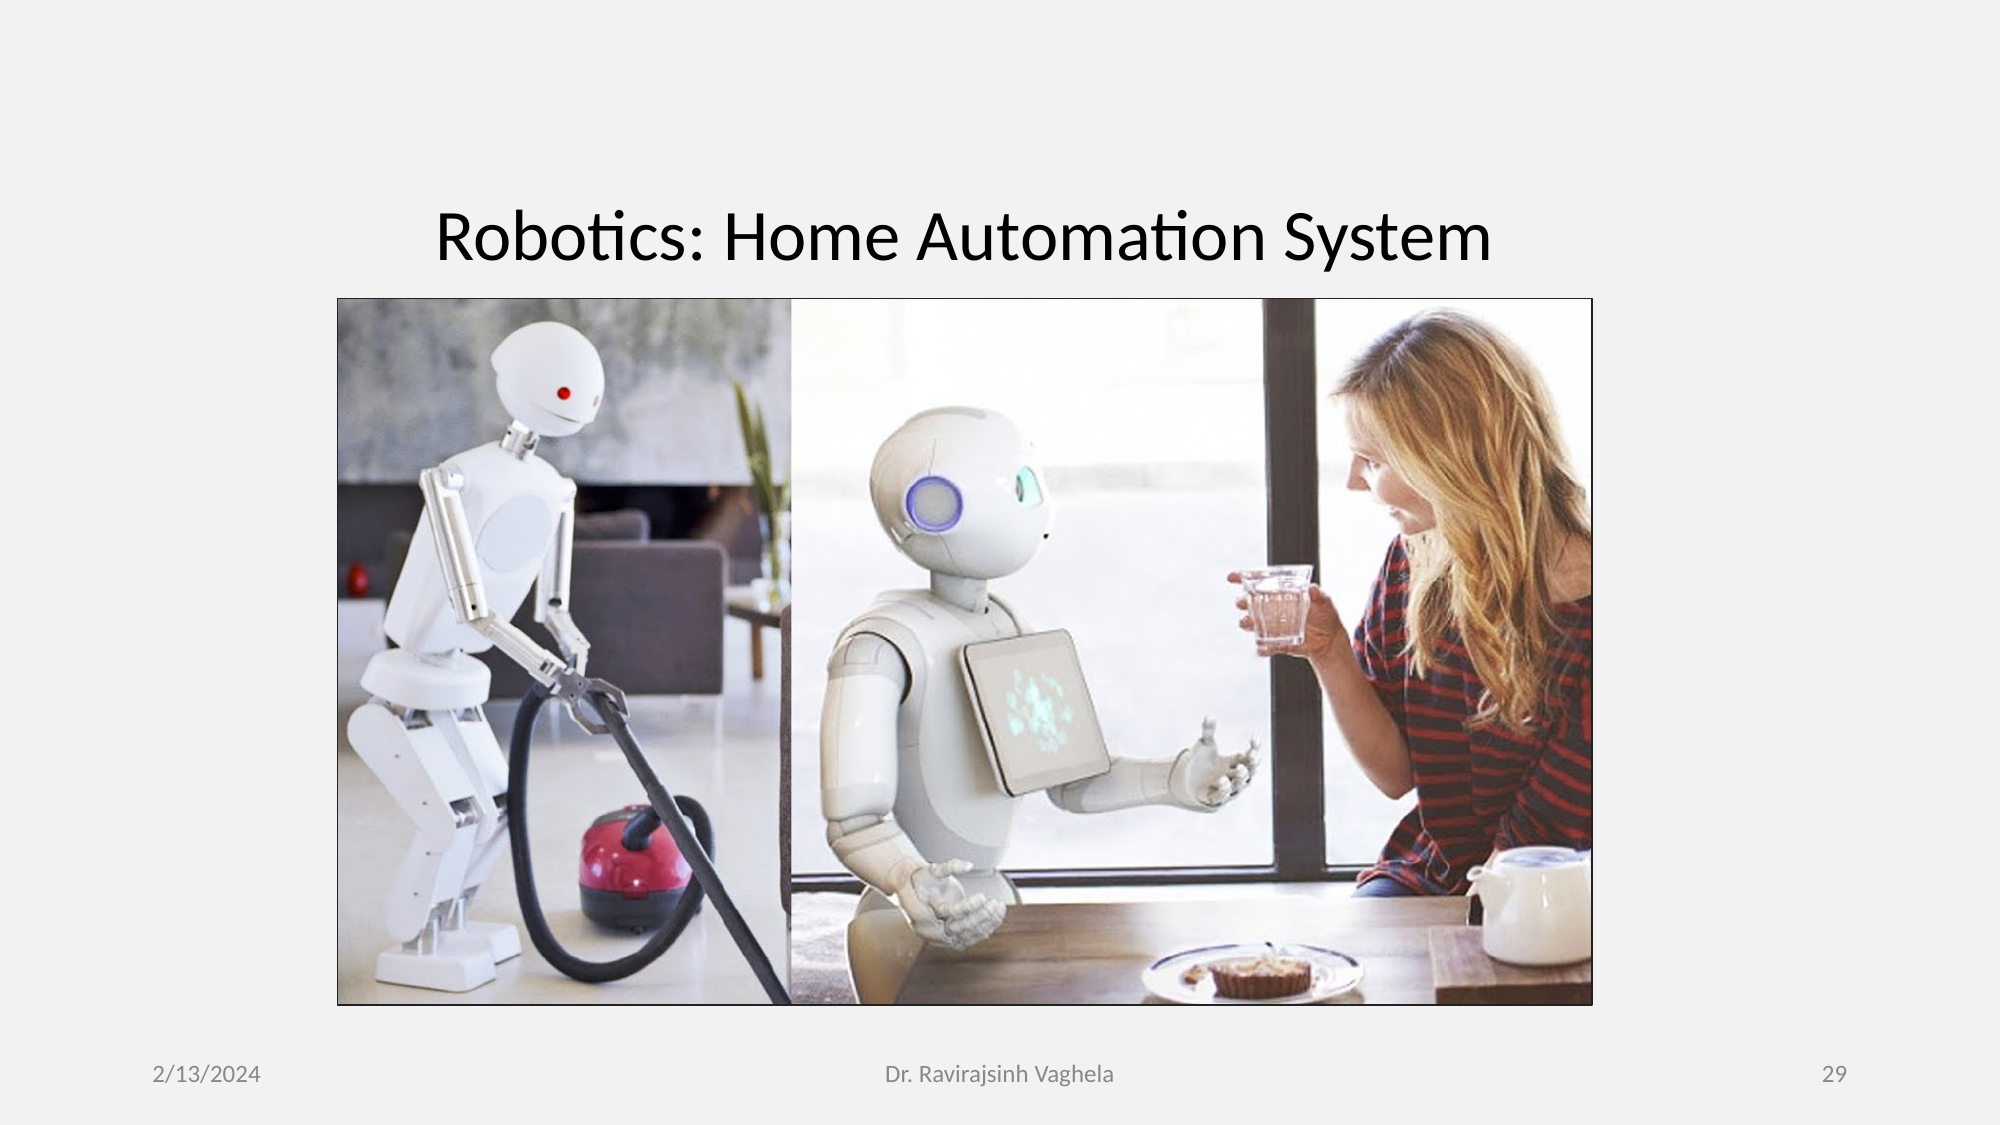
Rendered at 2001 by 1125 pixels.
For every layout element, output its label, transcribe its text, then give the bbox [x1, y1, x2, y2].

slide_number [137, 1042, 588, 1103]
slide_number ‹#› [1412, 1042, 1863, 1103]
title Robotics: Home Automation System [413, 184, 1517, 284]
picture [337, 298, 1592, 1005]
footer Dr. Ravirajsinh Vaghela [662, 1042, 1338, 1103]
